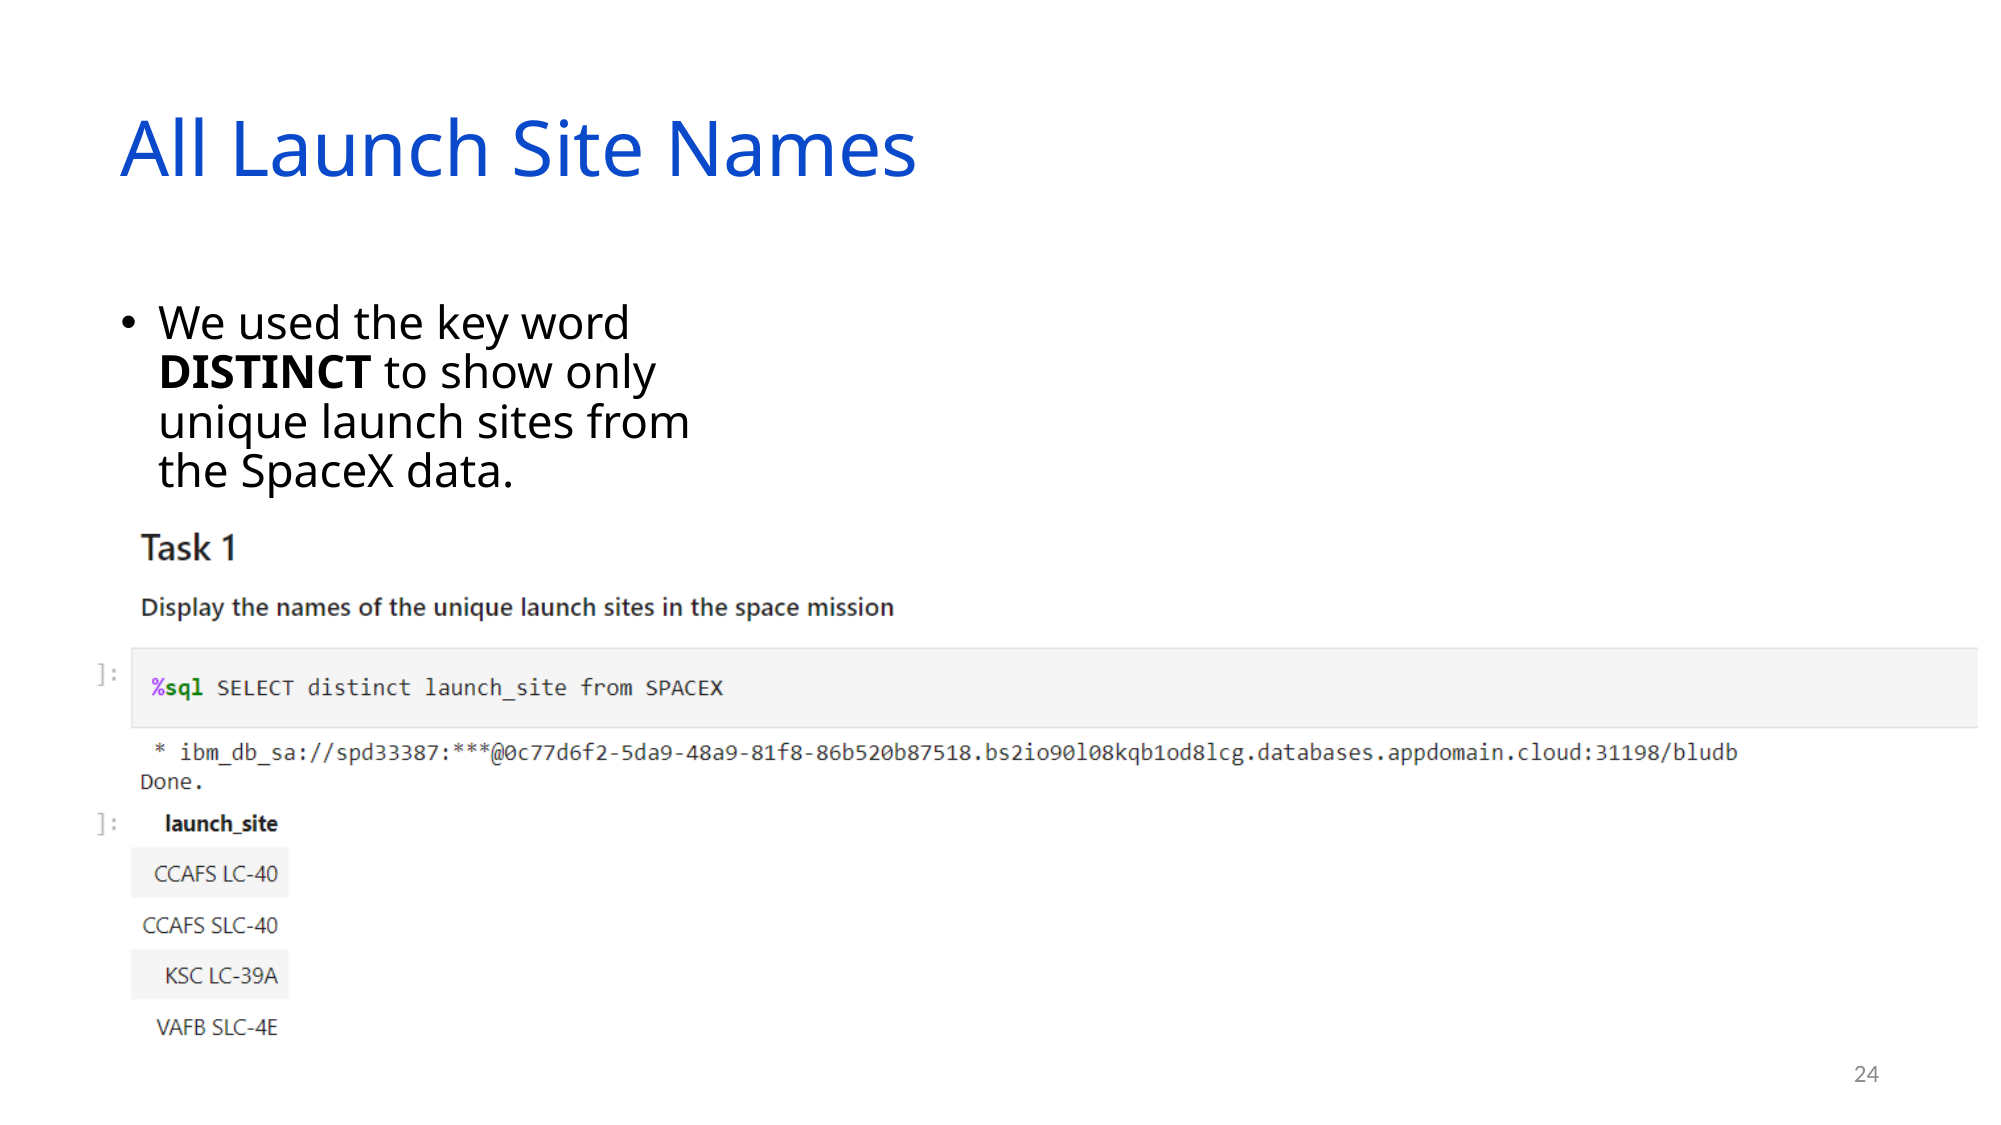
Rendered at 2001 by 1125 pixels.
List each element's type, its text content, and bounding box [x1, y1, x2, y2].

picture [94, 502, 1978, 1043]
slide_number 24 [1444, 1043, 1895, 1103]
text_box All Launch Site Names [105, 52, 1895, 240]
list We used the key word DISTINCT to show only unique launch sites from the SpaceX data. [105, 292, 763, 502]
